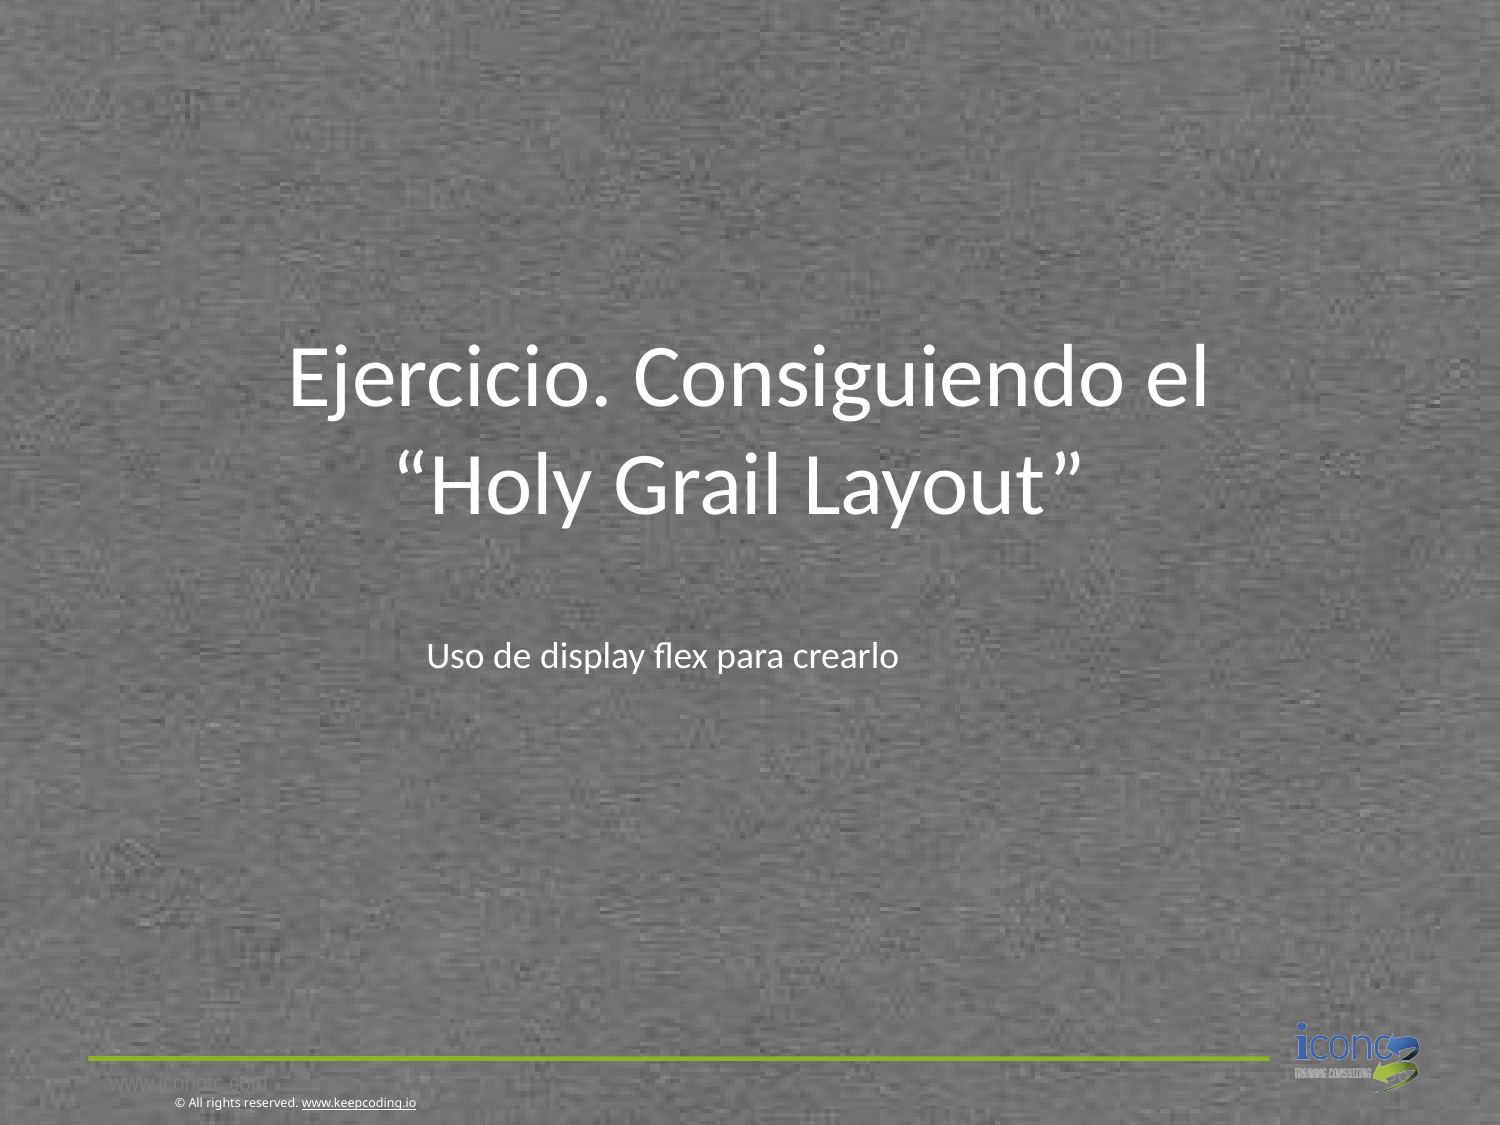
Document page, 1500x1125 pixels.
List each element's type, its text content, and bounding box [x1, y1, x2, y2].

picture [0, 0, 1500, 1125]
title Ejercicio. Consiguiendo el “Holy Grail Layout” [106, 282, 1393, 568]
text_box Uso de display flex para crearlo [411, 616, 1327, 831]
